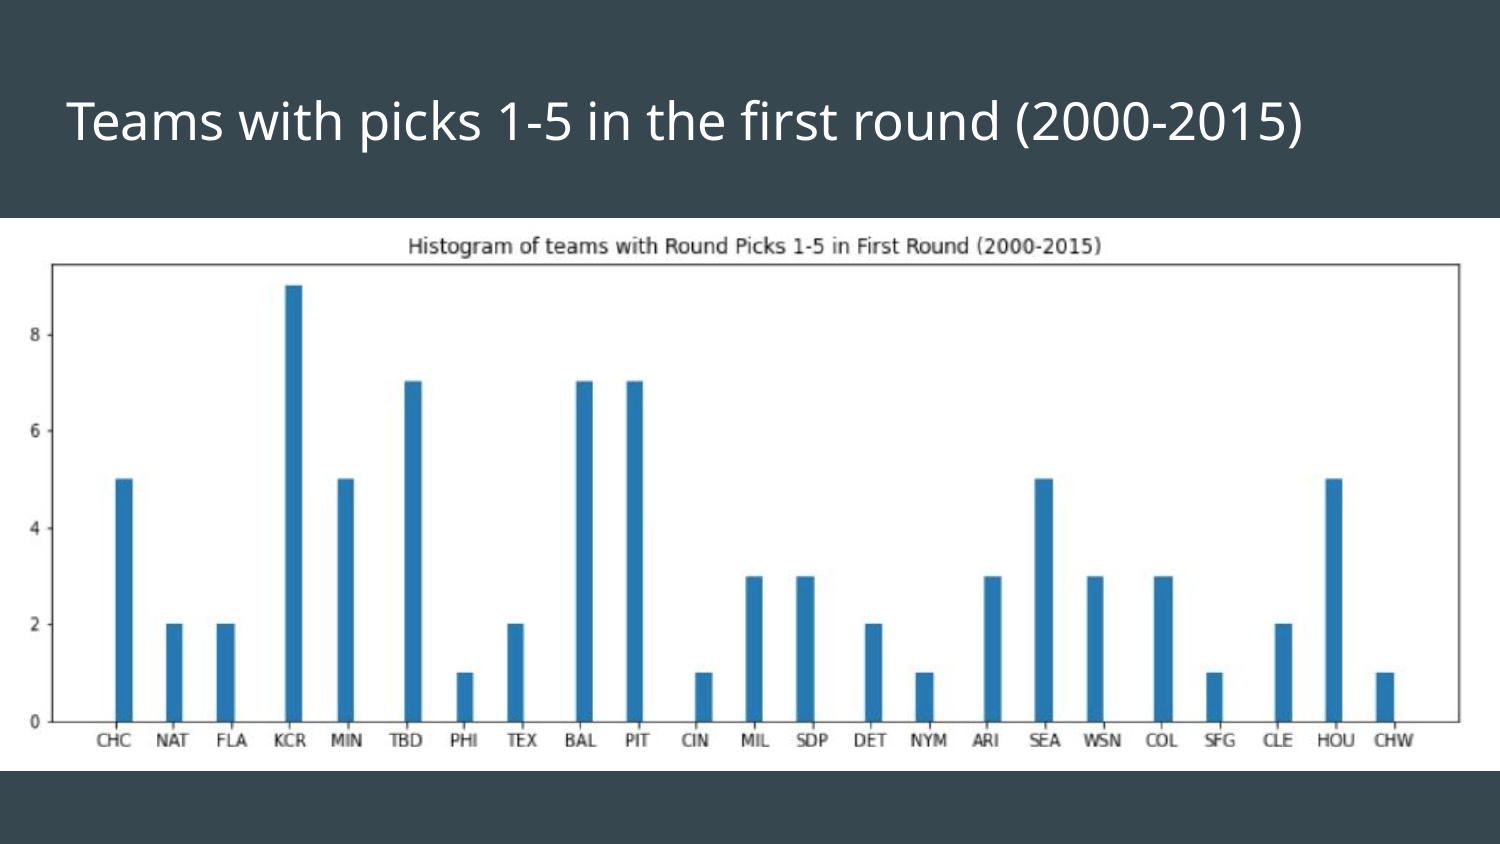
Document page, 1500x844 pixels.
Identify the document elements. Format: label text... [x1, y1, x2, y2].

title Teams with picks 1-5 in the first round (2000-2015) [51, 72, 1449, 167]
picture [0, 218, 1500, 771]
